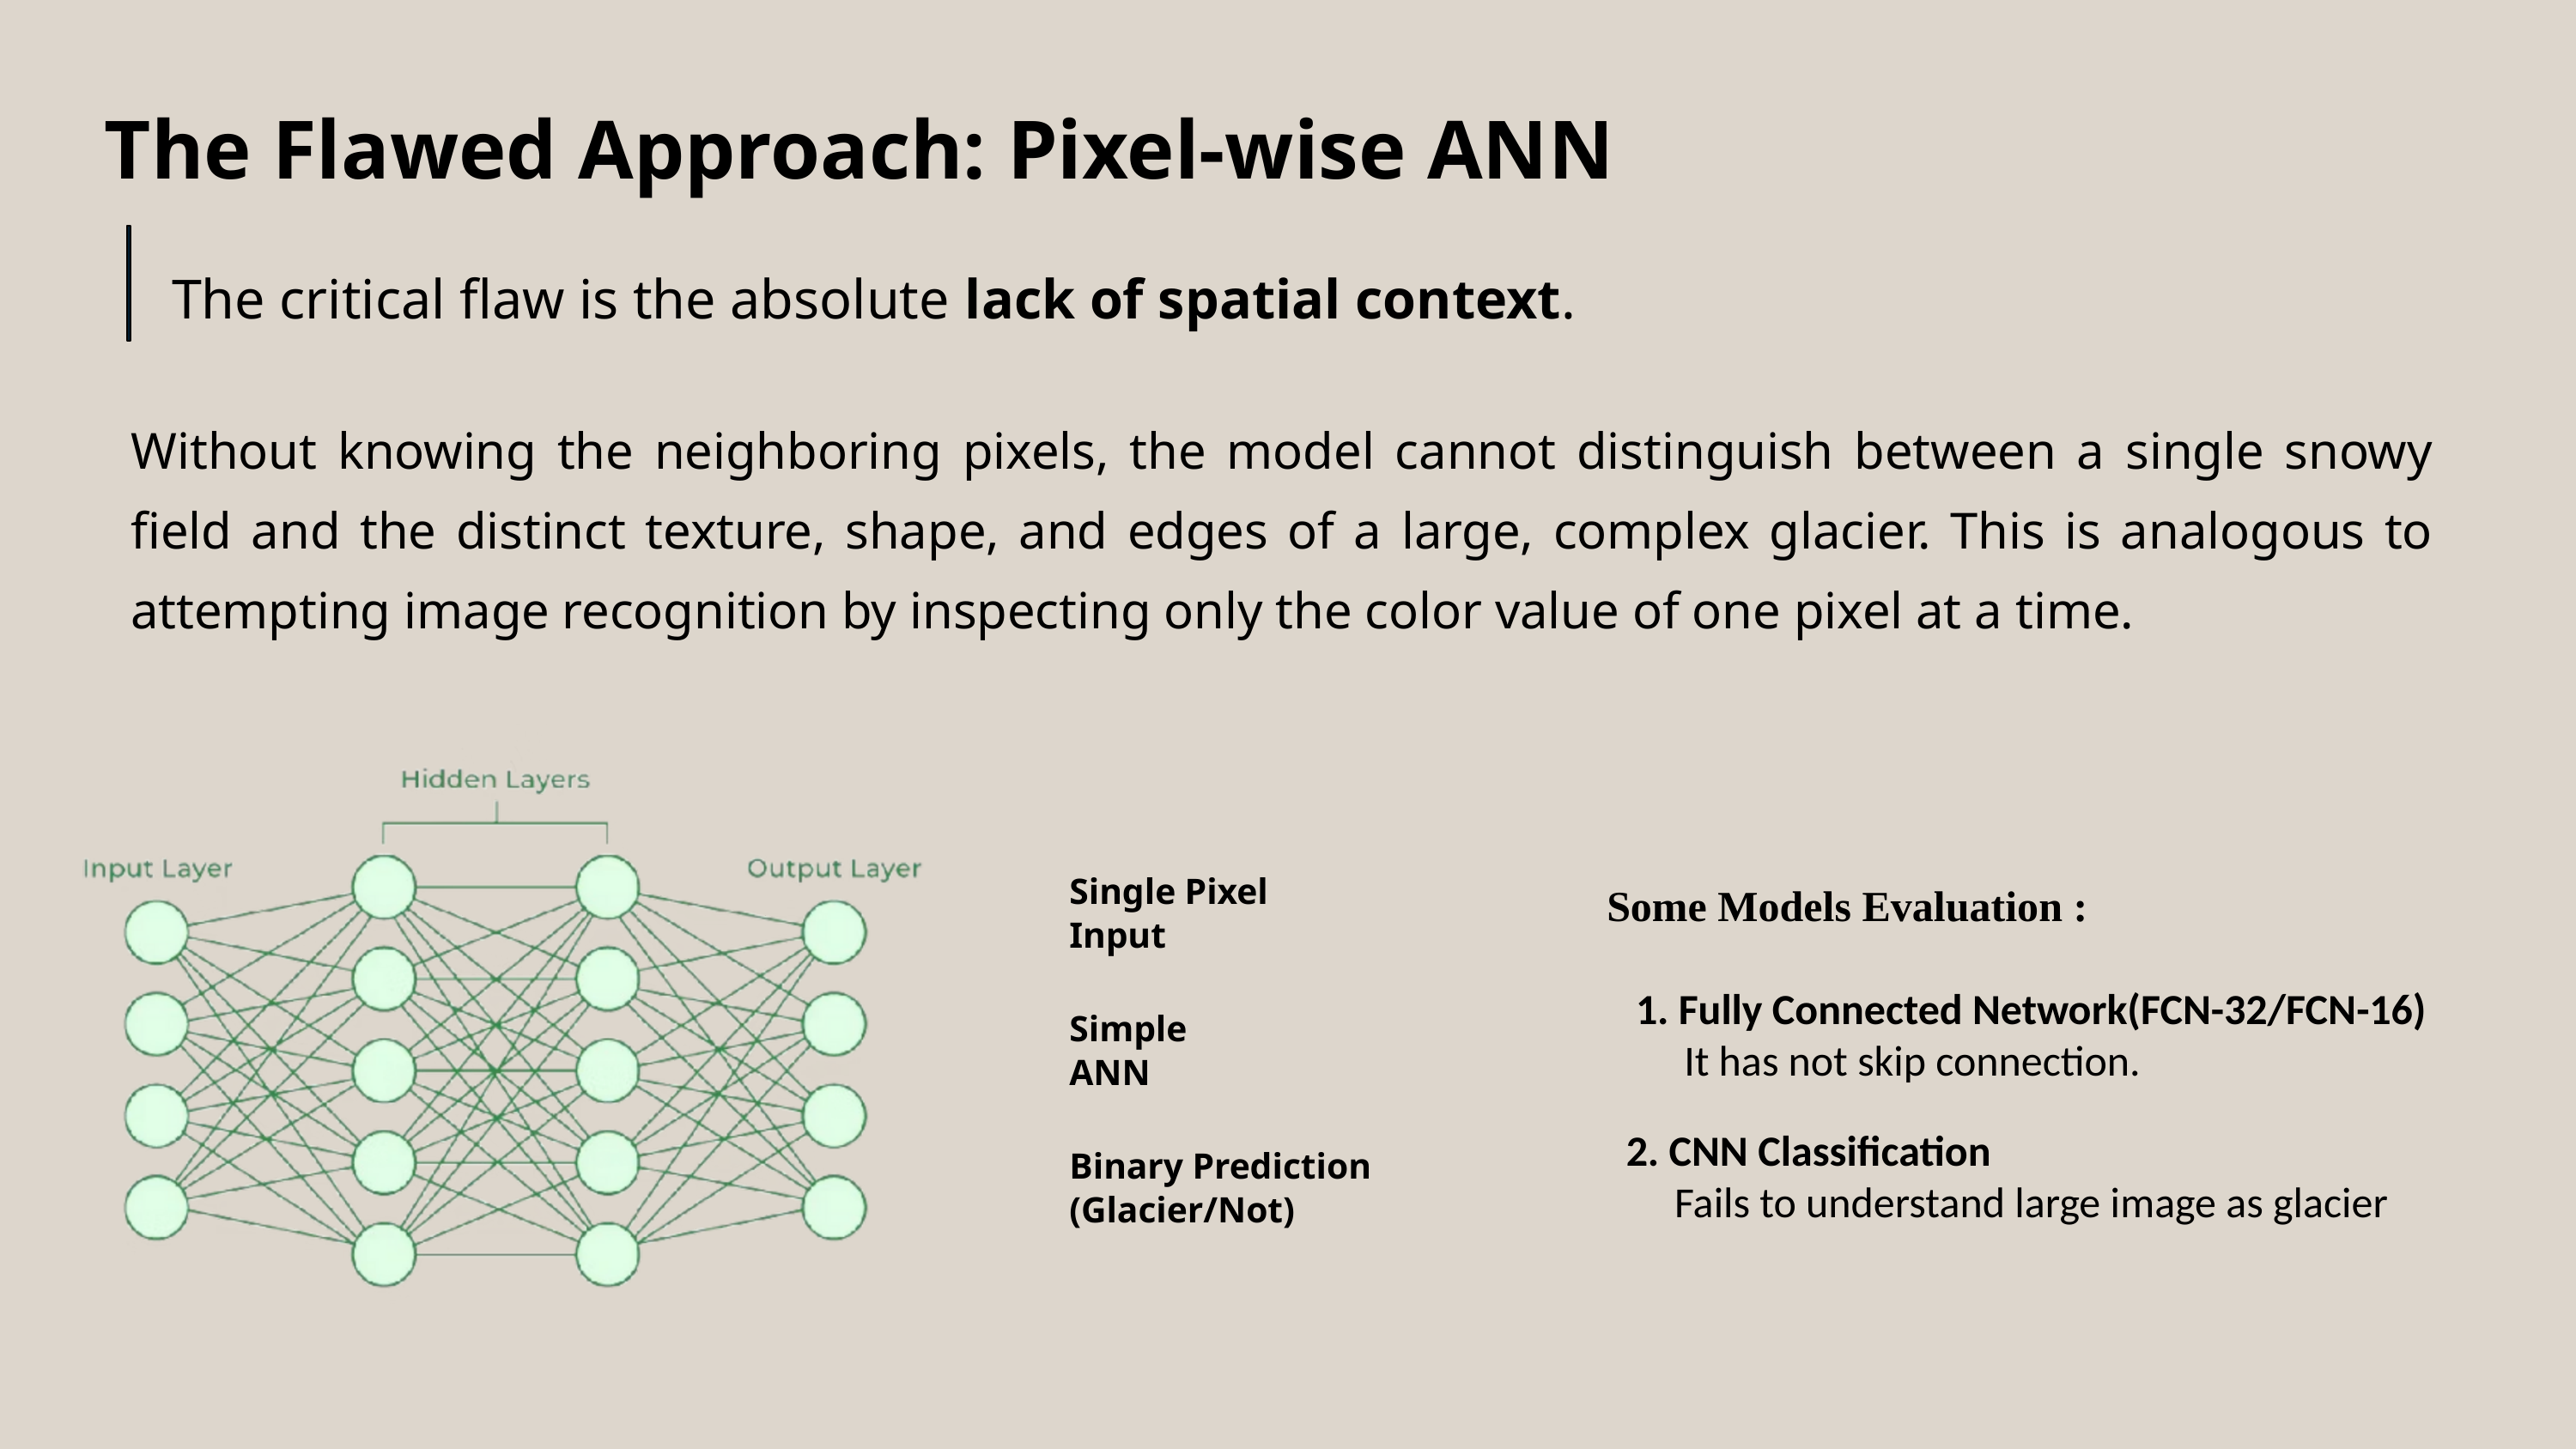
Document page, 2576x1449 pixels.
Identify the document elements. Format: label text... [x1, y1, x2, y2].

text_box Binary Prediction (Glacier/Not) [1069, 1143, 1594, 1230]
text_box Without knowing the neighboring pixels, the model cannot distinguish between a single snowy field and the distinct texture, shape, and edges of a large, complex glacier. This is analogous to attempting image recognition by inspecting only the color value of one pixel at a time. [131, 398, 2434, 640]
text_box Some Models Evaluation : 1. Fully Connected Network(FCN-32/FCN-16) It has not skip connection. 2. CNN Classification Fails to understand large image as glacier [1594, 872, 2555, 1272]
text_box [21, 724, 982, 1329]
text_box Single Pixel Input [1069, 868, 1358, 955]
text_box Simple ANN [1069, 1005, 1269, 1093]
text_box The Flawed Approach: Pixel-wise ANN [104, 94, 1628, 196]
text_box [126, 225, 131, 342]
text_box The critical flaw is the absolute lack of spatial context. [171, 241, 2494, 330]
